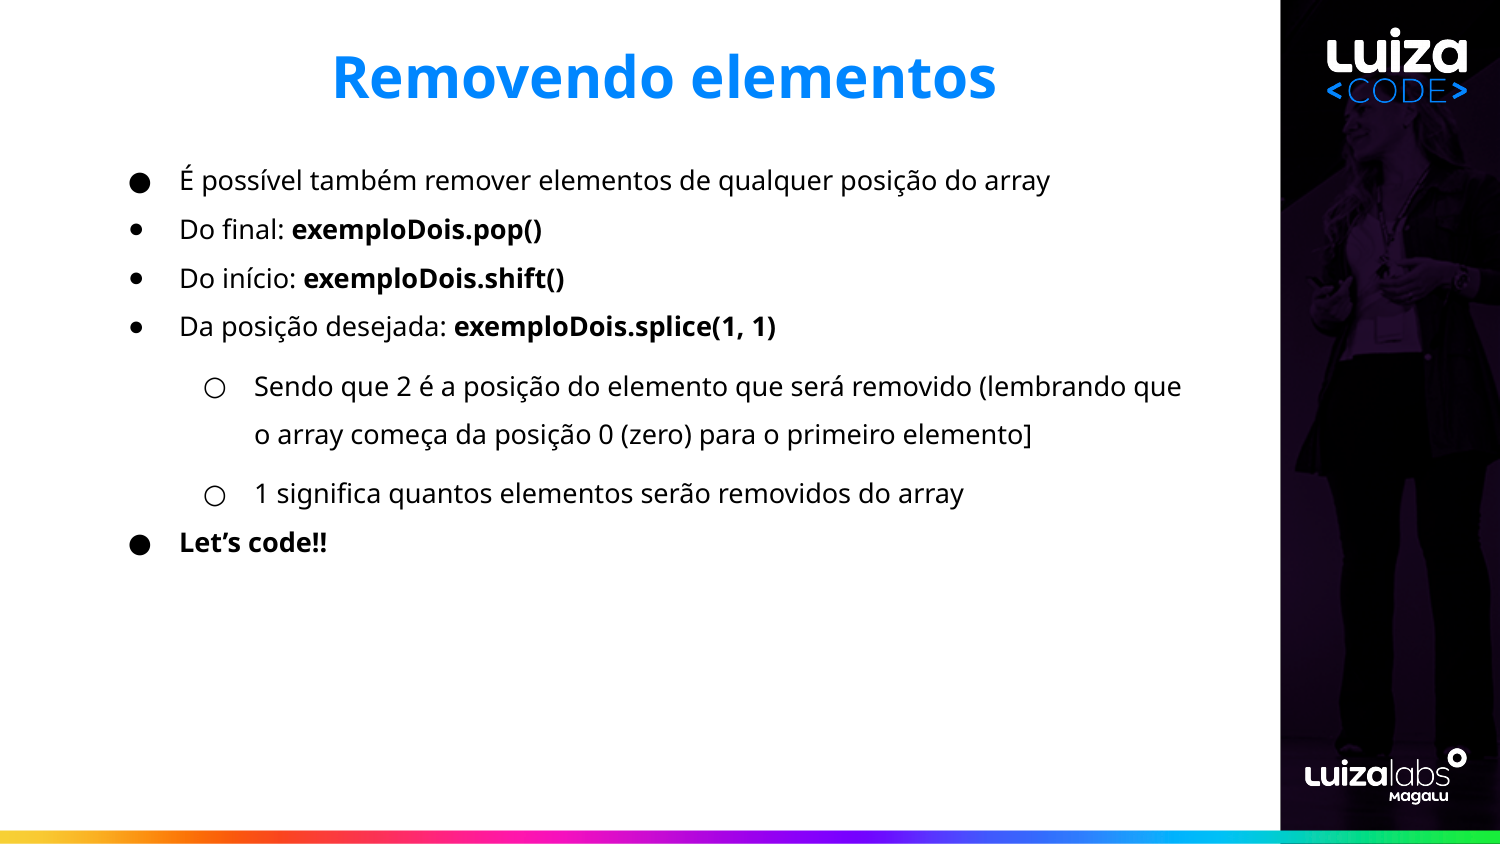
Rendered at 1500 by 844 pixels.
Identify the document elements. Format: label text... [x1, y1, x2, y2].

picture [1233, 0, 1500, 844]
list Removendo elementos [131, 14, 1197, 116]
picture [0, 830, 1156, 844]
text_box É possível também remover elementos de qualquer posição do array Do final: exemploDois.pop() Do início: exemploDois.shift() Da posição desejada: exemploDois.splice(1, 1) Sendo que 2 é a posição do elemento que será removido (lembrando que o array começa da posição 0 (zero) para o primeiro elemento] 1 significa quantos elementos serão removidos do array Let’s code!! [89, 132, 1216, 573]
